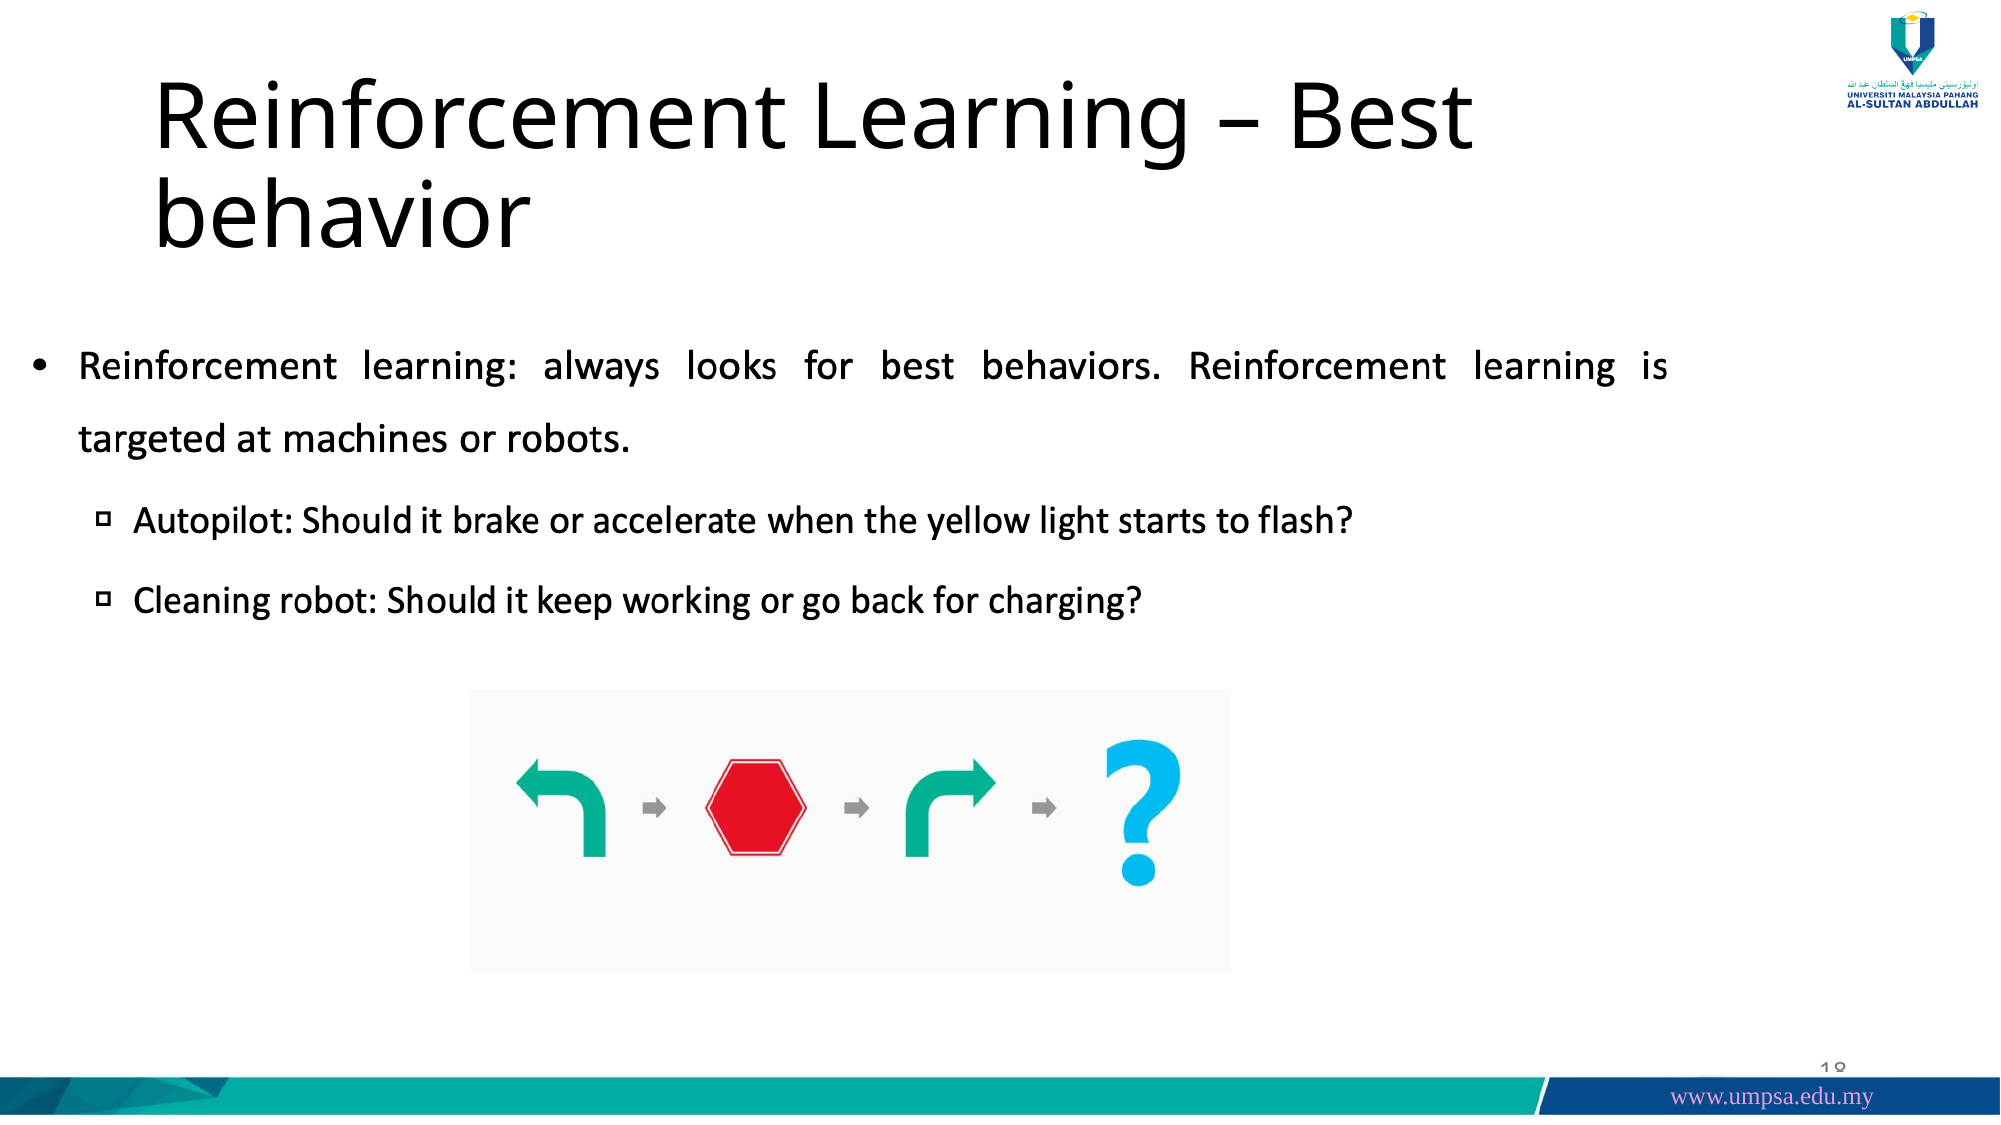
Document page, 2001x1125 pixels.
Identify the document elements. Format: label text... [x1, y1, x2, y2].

picture [1847, 10, 1978, 108]
title Reinforcement Learning – Best behavior [137, 59, 1863, 278]
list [0, 302, 1726, 1010]
slide_number 18 [1412, 1042, 1863, 1103]
picture [0, 1072, 2000, 1117]
